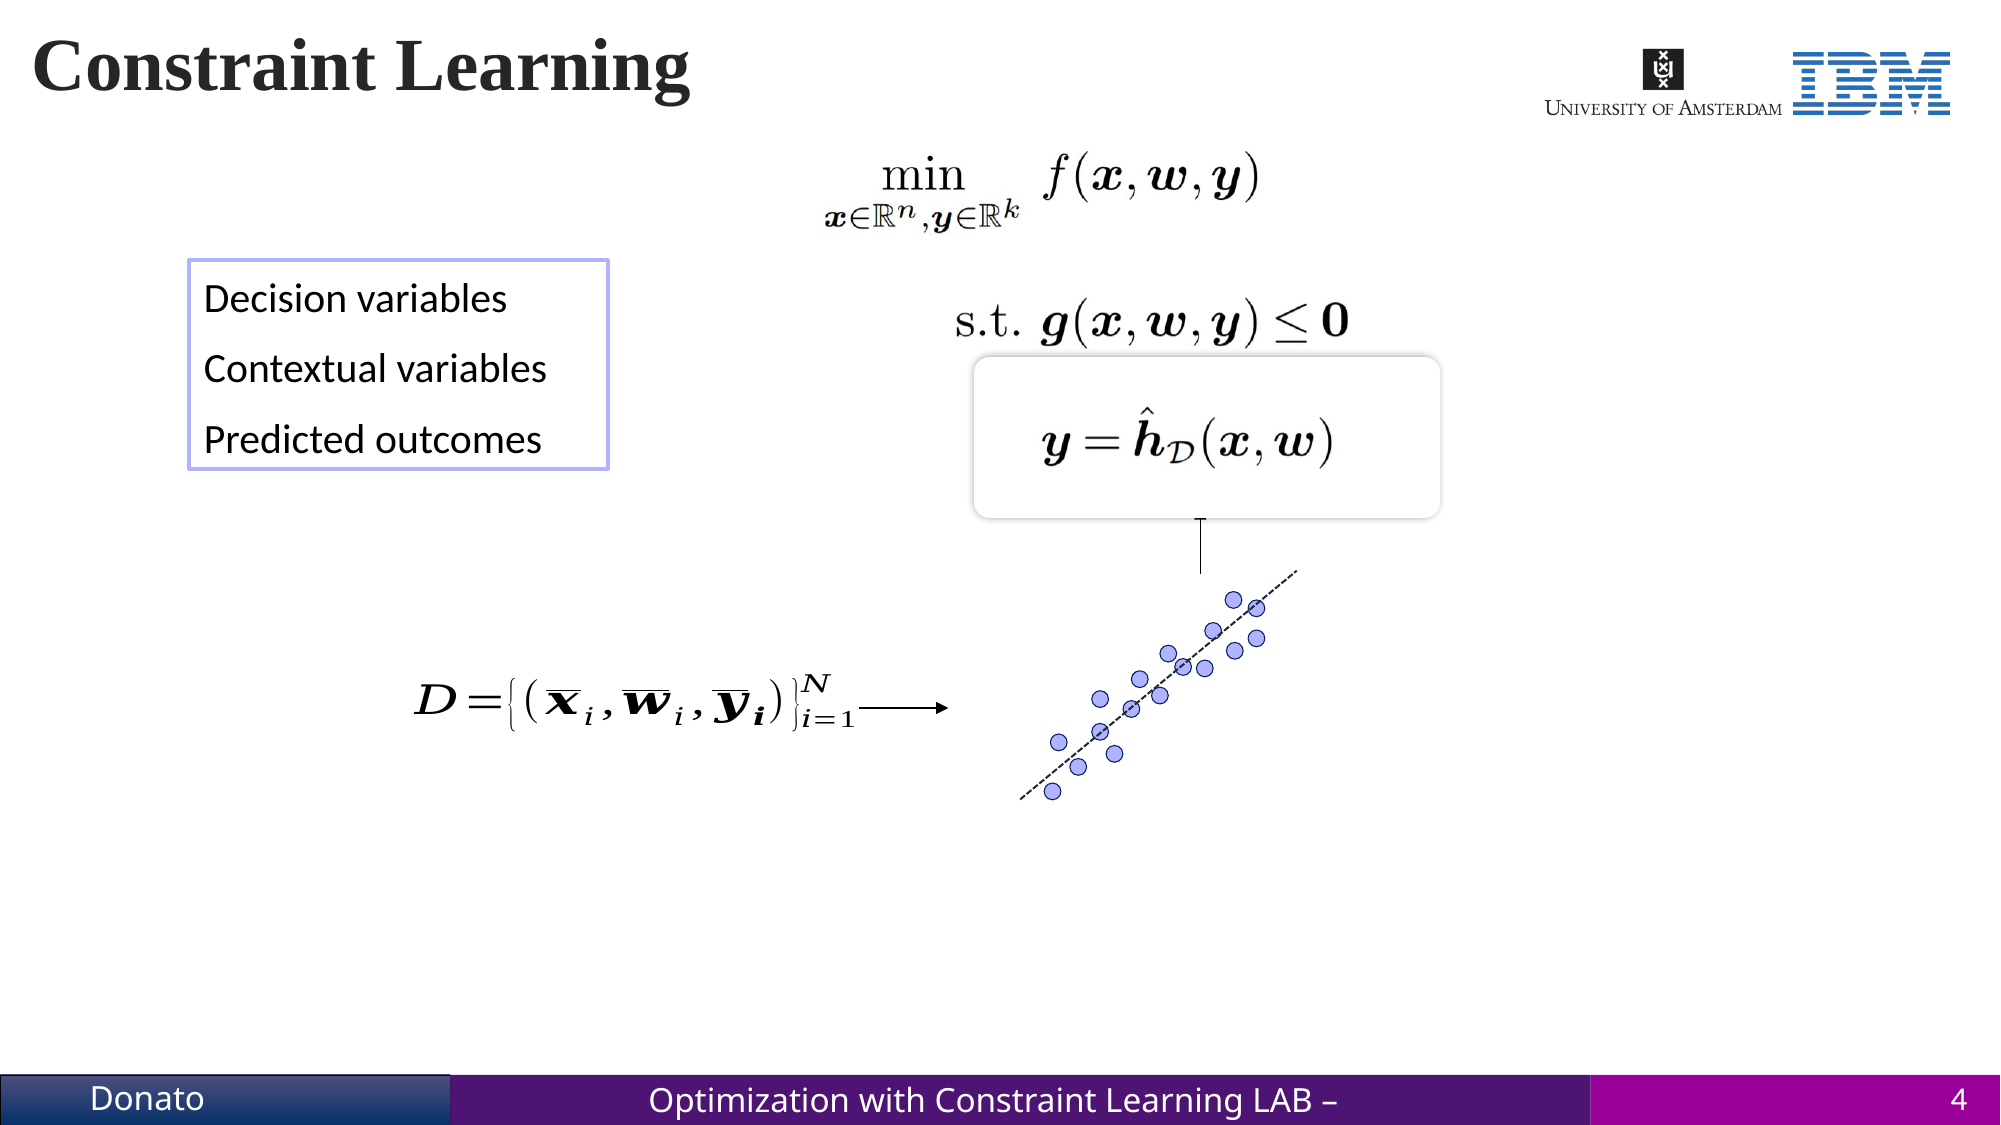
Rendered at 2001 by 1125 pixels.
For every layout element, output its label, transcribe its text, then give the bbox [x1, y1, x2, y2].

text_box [0, 1069, 2000, 1125]
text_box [1538, 39, 1950, 129]
text_box Constraint Learning [15, 0, 1061, 159]
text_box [1020, 570, 1297, 800]
picture [801, 123, 1409, 369]
picture [1005, 387, 1409, 487]
